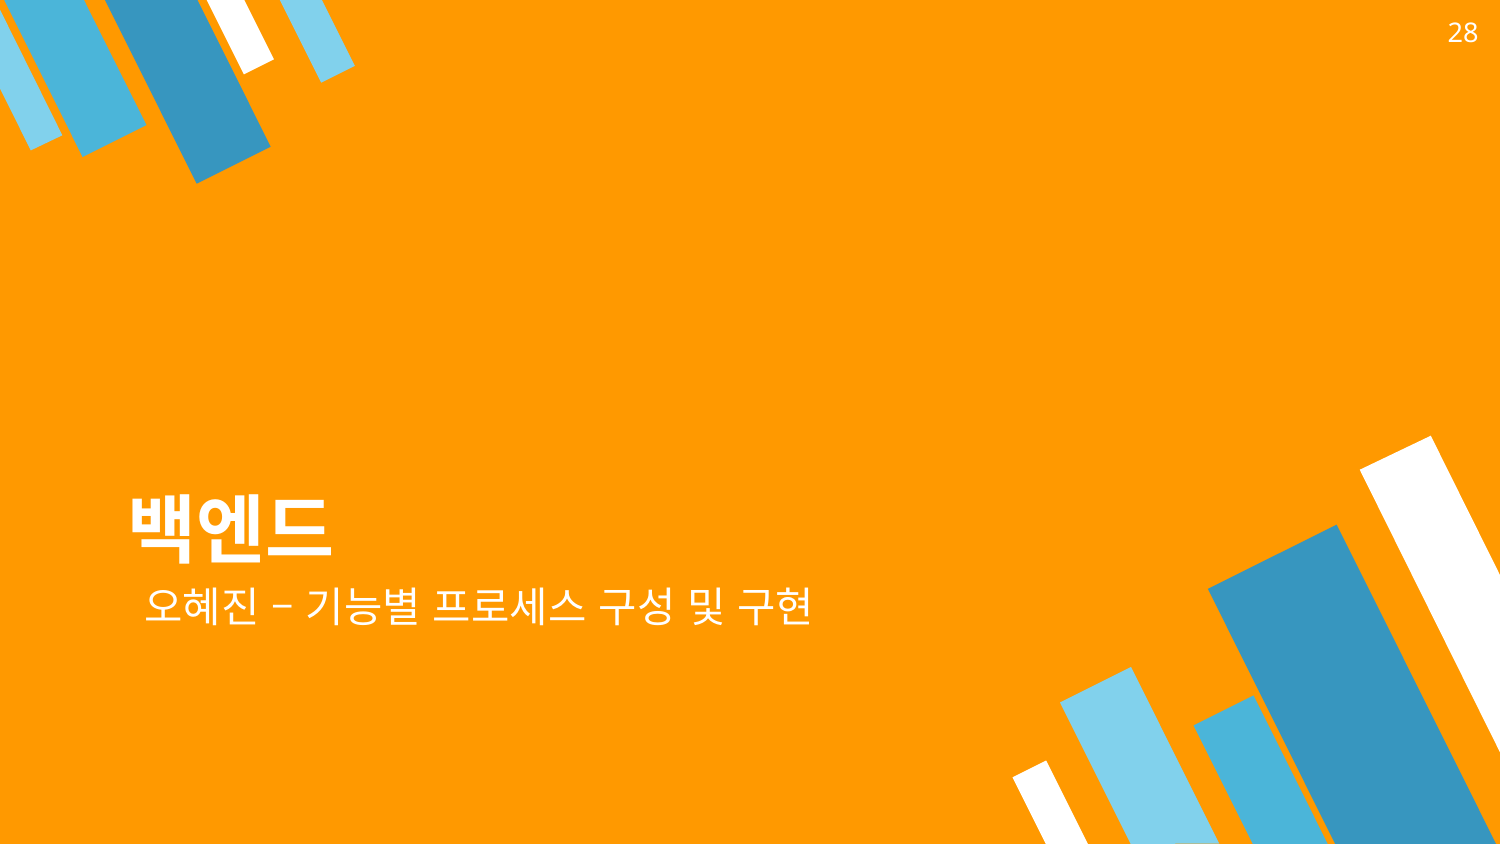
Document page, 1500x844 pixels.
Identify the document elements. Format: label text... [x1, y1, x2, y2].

subtitle 오혜진 – 기능별 프로세스 구성 및 구현 [112, 565, 945, 695]
slide_number 28 [1403, 0, 1494, 65]
title 백엔드 [112, 397, 945, 565]
